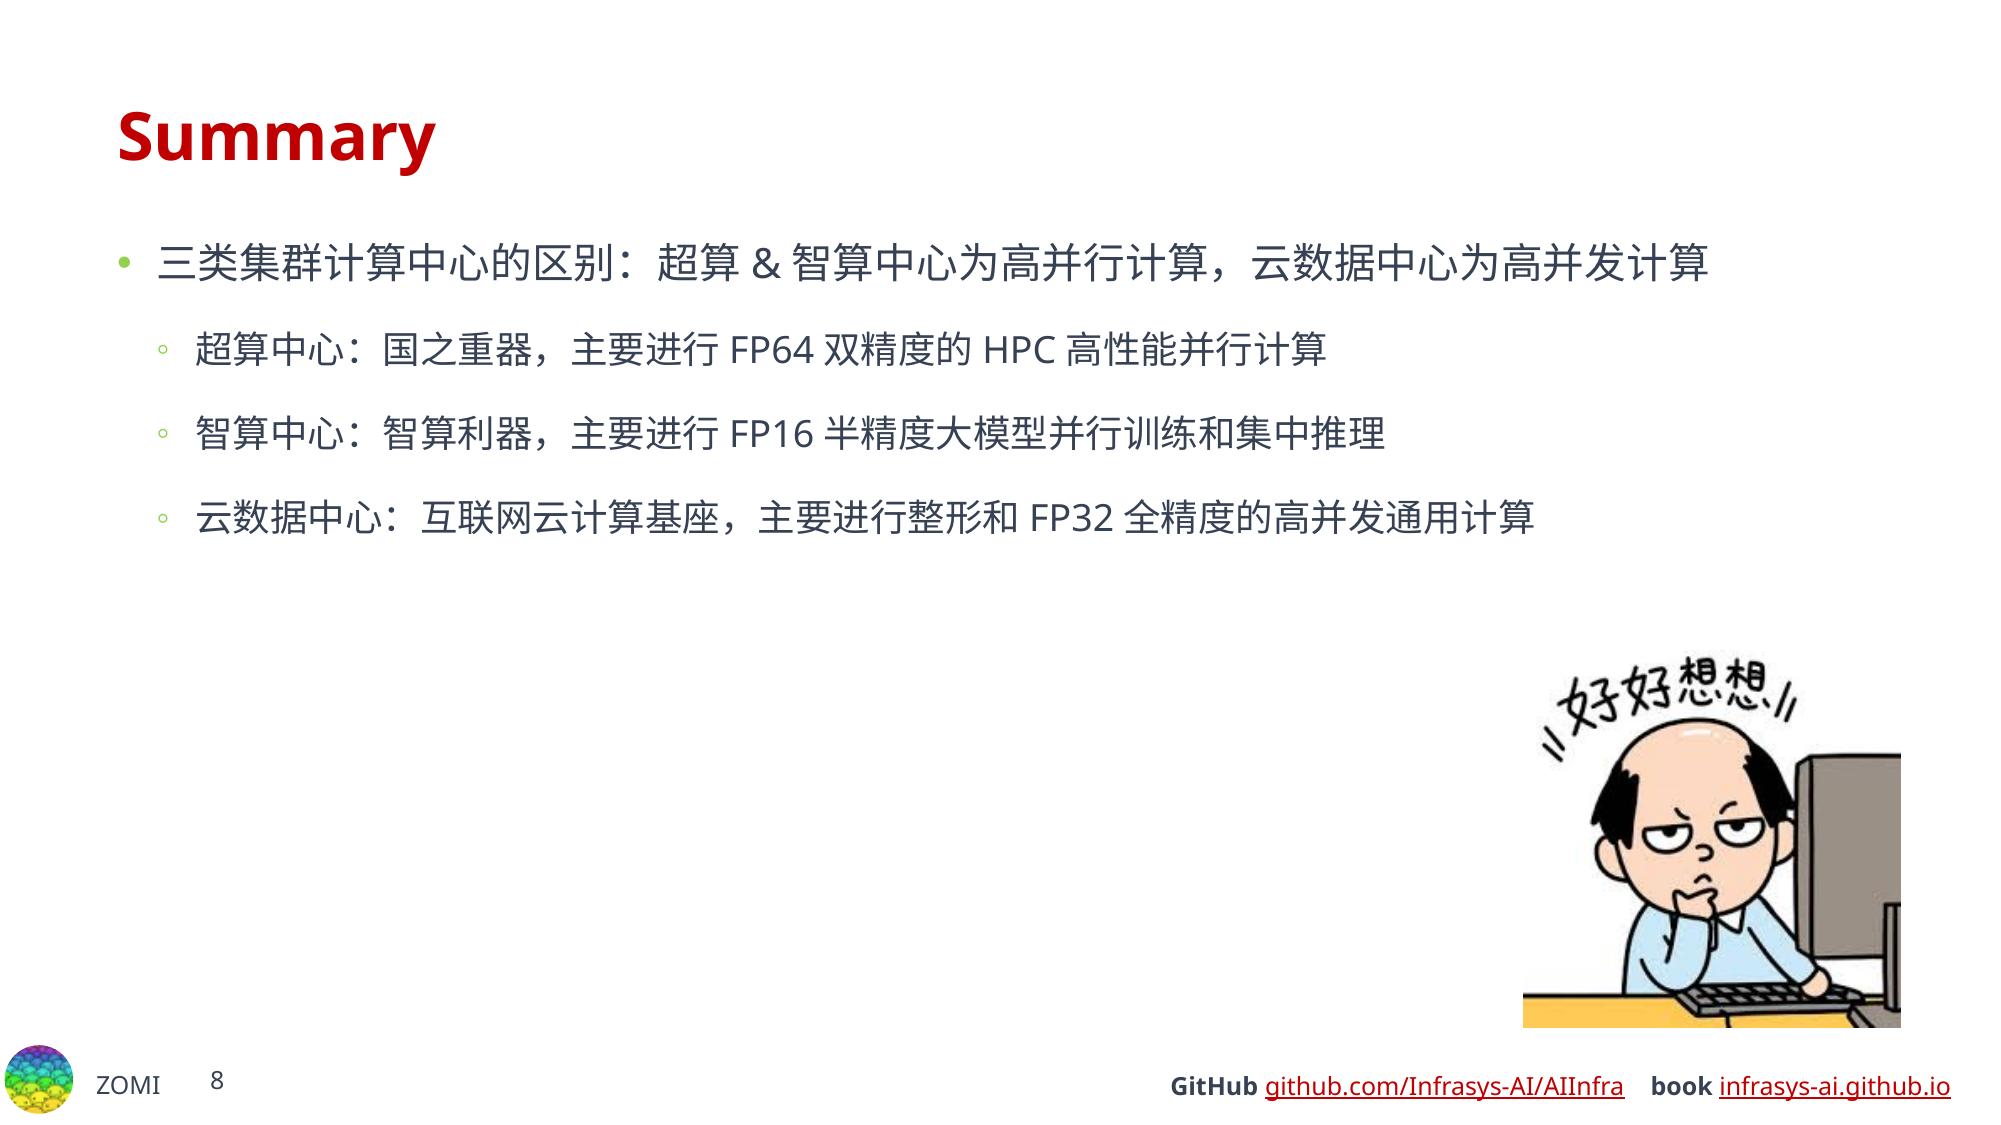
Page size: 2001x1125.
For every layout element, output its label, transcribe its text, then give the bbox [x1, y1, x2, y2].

list 三类集群计算中心的区别：超算&智算中心为高并行计算，云数据中心为高并发计算 超算中心：国之重器，主要进行FP64双精度的HPC高性能并行计算 智算中心：智算利器，主要进行FP16半精度大模型并行训练和集中推理 云数据中心：互联网云计算基座，主要进行整形和FP32全精度的高并发通用计算 [102, 204, 1901, 1043]
picture [4, 1045, 74, 1114]
title Summary [102, 85, 1901, 183]
